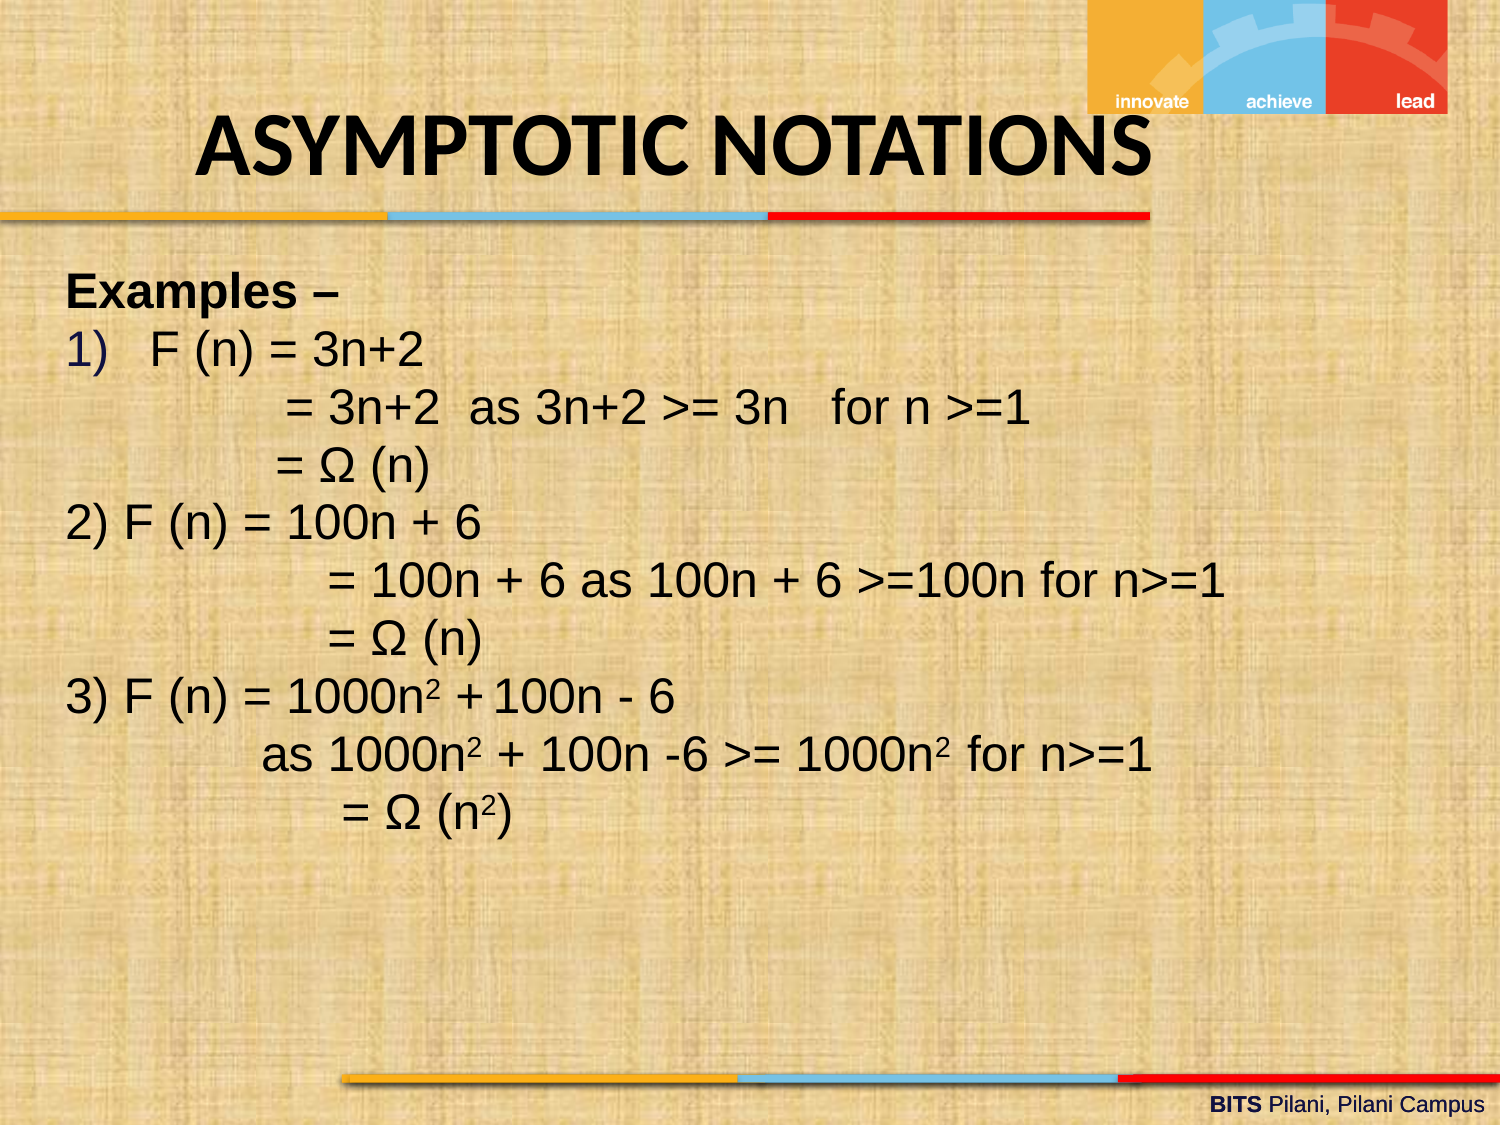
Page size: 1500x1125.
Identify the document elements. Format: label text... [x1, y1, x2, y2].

title ASYMPTOTIC NOTATIONS [0, 45, 1350, 233]
picture [0, 0, 1500, 1125]
list Examples – F (n) = 3n+2 = 3n+2 as 3n+2 >= 3n for n >=1 = Ω (n) 2) F (n) = 100n + 6 = 100n + 6 as 100n + 6 >=100n for n>=1 = Ω (n) 3) F (n) = 1000n2 + 100n - 6 as 1000n2 + 100n -6 >= 1000n2 for n>=1 = Ω (n2) [50, 262, 1400, 1005]
